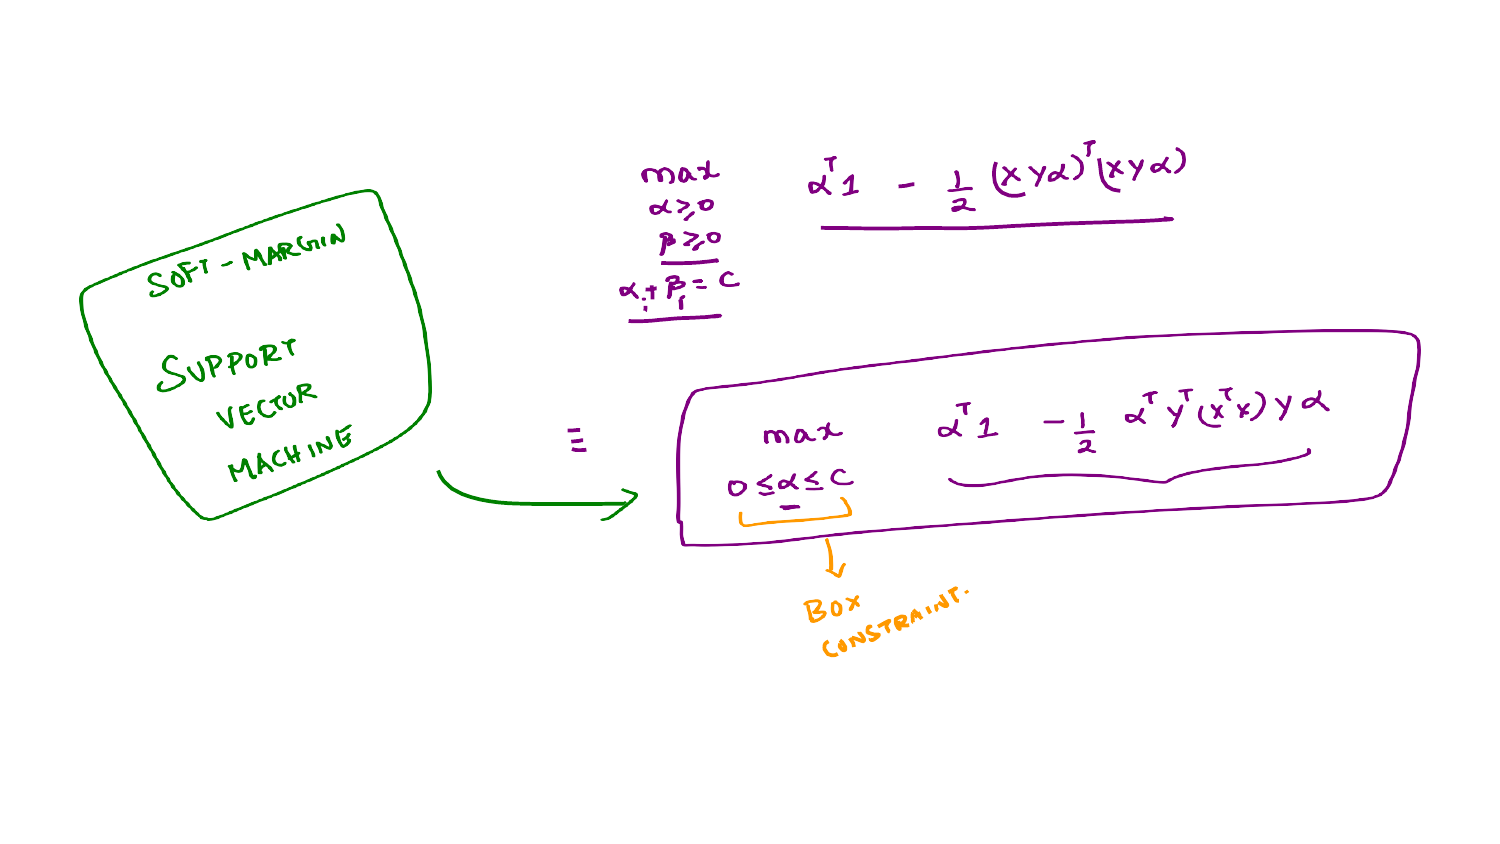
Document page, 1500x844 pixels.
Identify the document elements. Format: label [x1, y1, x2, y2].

text_box [824, 587, 968, 656]
text_box [641, 160, 720, 185]
text_box [643, 275, 708, 312]
picture [950, 197, 976, 212]
picture [659, 231, 676, 256]
text_box [79, 188, 639, 521]
text_box [675, 198, 714, 222]
text_box [808, 155, 860, 196]
picture [675, 329, 1421, 578]
text_box [993, 140, 1096, 197]
picture [649, 199, 673, 215]
text_box [1098, 147, 1186, 192]
picture [947, 170, 973, 192]
picture [718, 271, 740, 287]
text_box [820, 218, 1173, 229]
text_box [674, 259, 718, 264]
picture [803, 595, 824, 623]
picture [683, 231, 722, 252]
